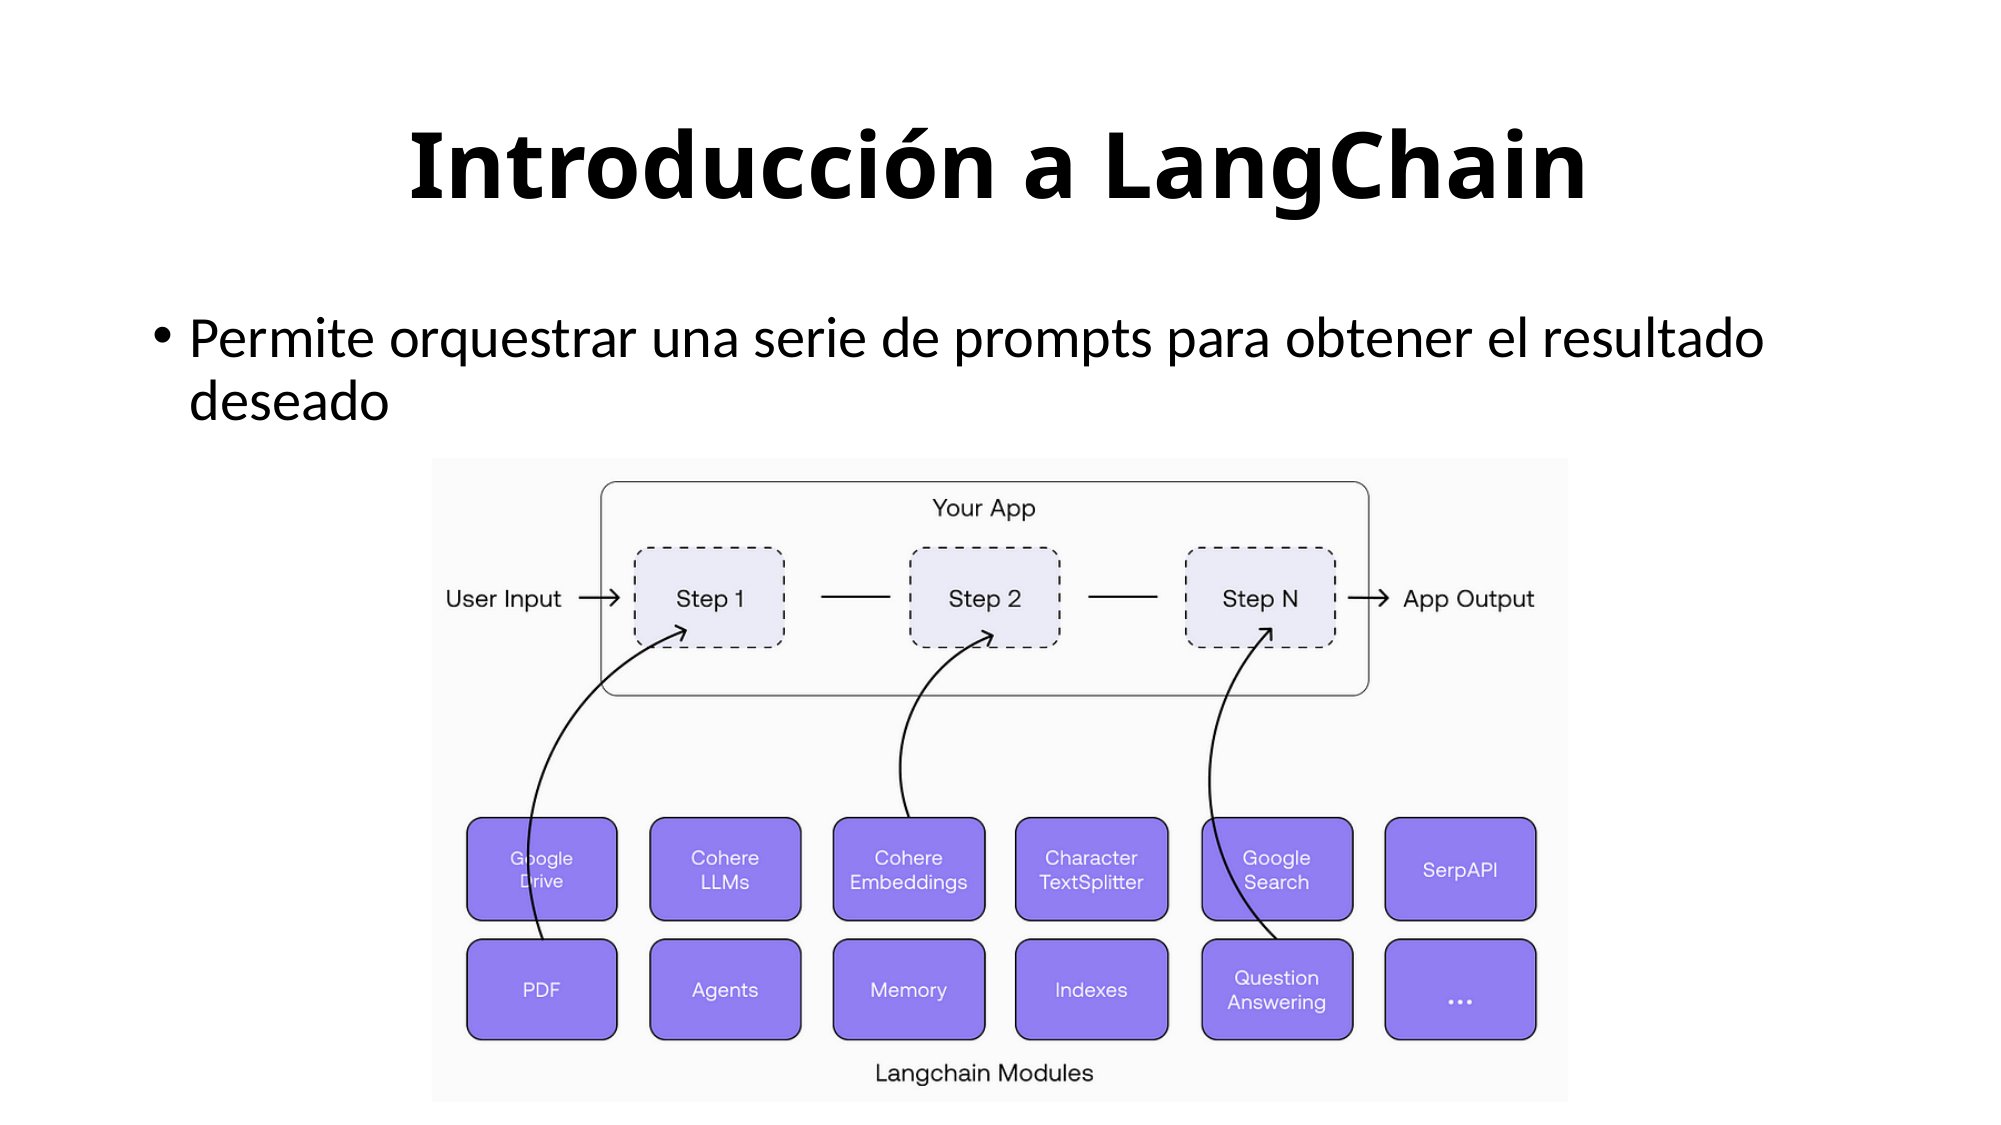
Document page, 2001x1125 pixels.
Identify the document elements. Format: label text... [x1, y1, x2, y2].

list Permite orquestrar una serie de prompts para obtener el resultado deseado [137, 299, 1863, 1014]
picture [431, 458, 1569, 1102]
title Introducción a LangChain [137, 59, 1863, 278]
